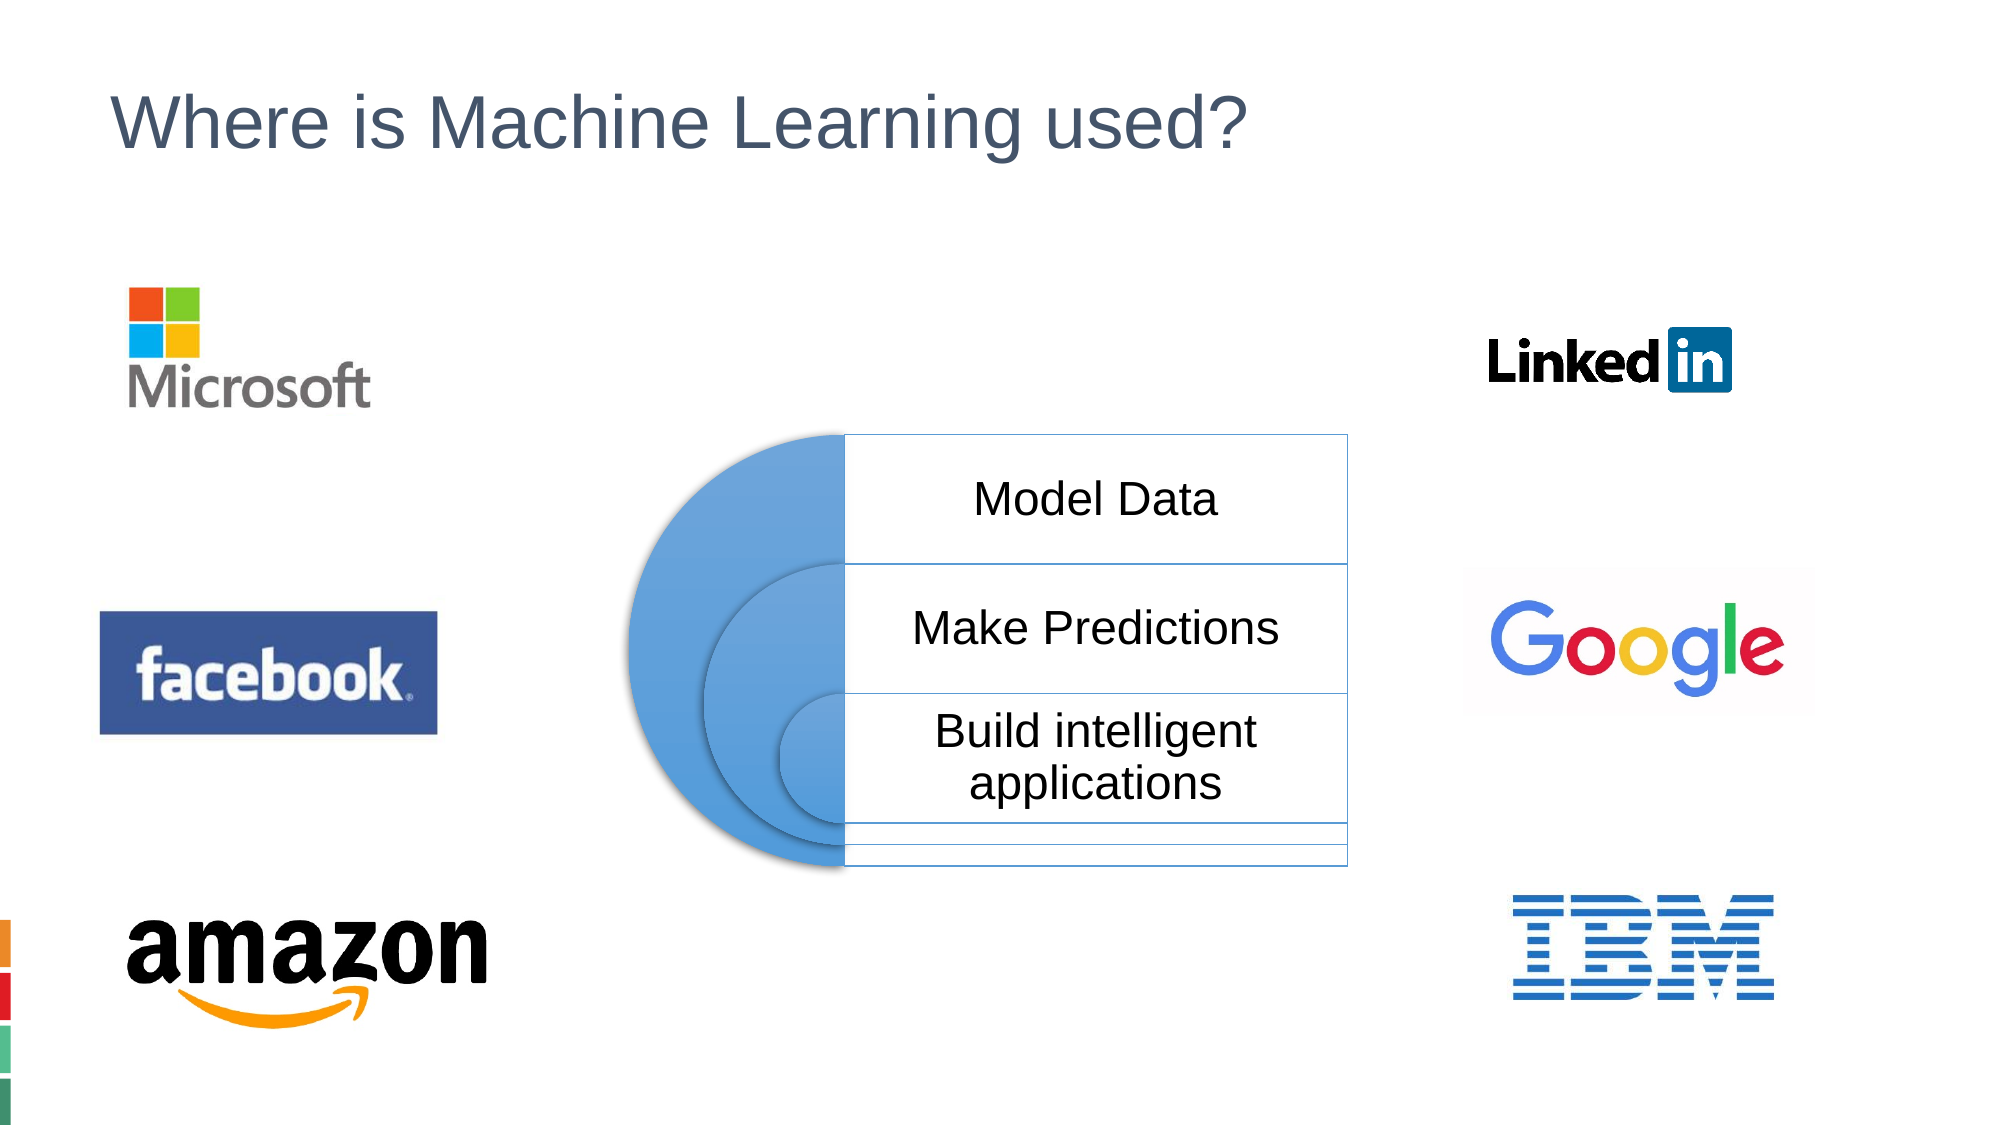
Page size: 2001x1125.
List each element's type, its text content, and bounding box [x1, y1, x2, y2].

picture [1497, 888, 1782, 1013]
picture [79, 888, 542, 1058]
picture [123, 282, 374, 416]
text_box Where is Machine Learning used? [95, 79, 1399, 264]
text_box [628, 434, 1349, 867]
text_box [0, 919, 11, 1125]
picture [91, 595, 446, 745]
picture [1487, 325, 1733, 393]
picture [1463, 526, 1815, 761]
picture [1678, 339, 1687, 348]
picture [1679, 353, 1687, 381]
picture [1694, 352, 1722, 381]
